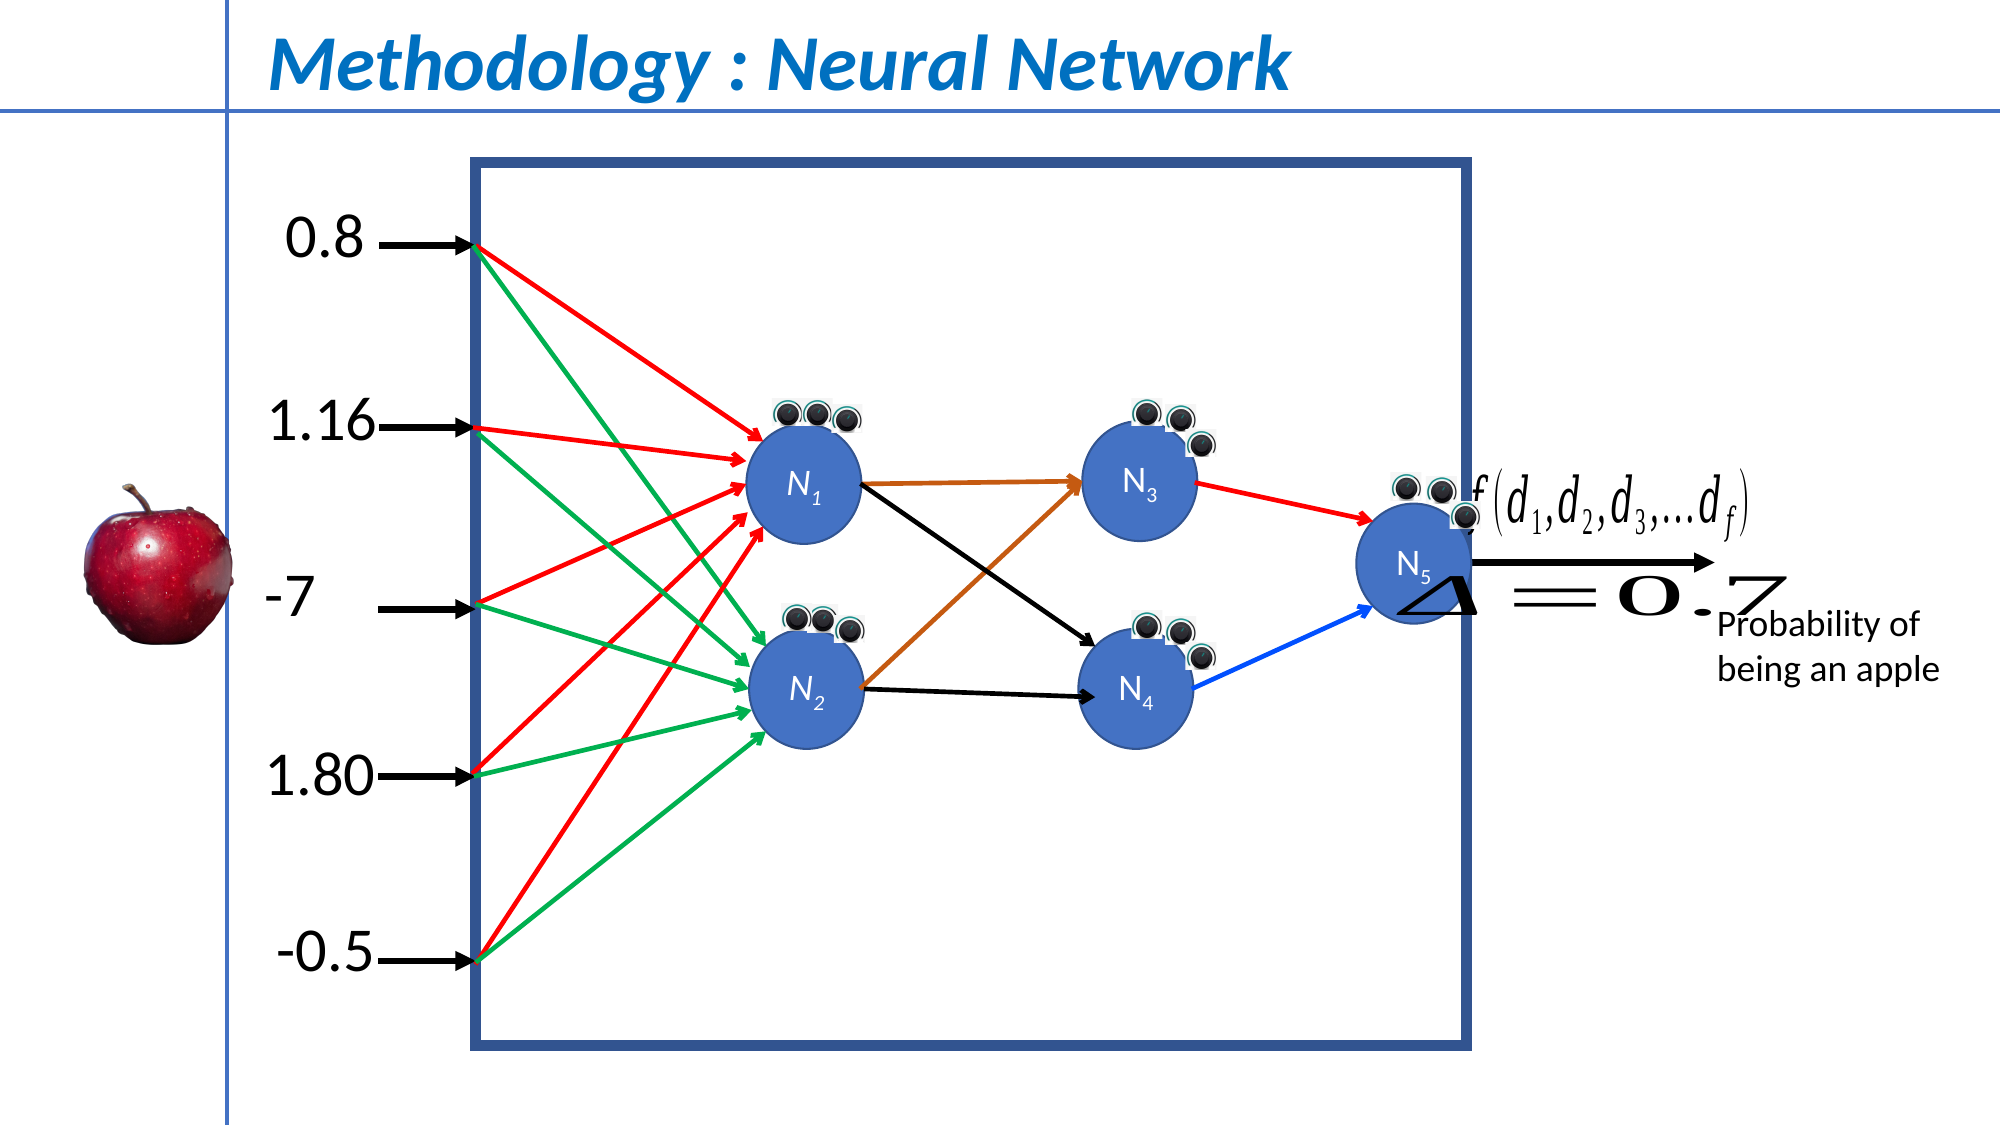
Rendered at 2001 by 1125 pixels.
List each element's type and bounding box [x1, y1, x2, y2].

list [252, 15, 1876, 111]
picture [83, 483, 234, 645]
text_box [1407, 580, 1462, 612]
text_box [1702, 591, 1963, 696]
text_box [250, 161, 1715, 1047]
